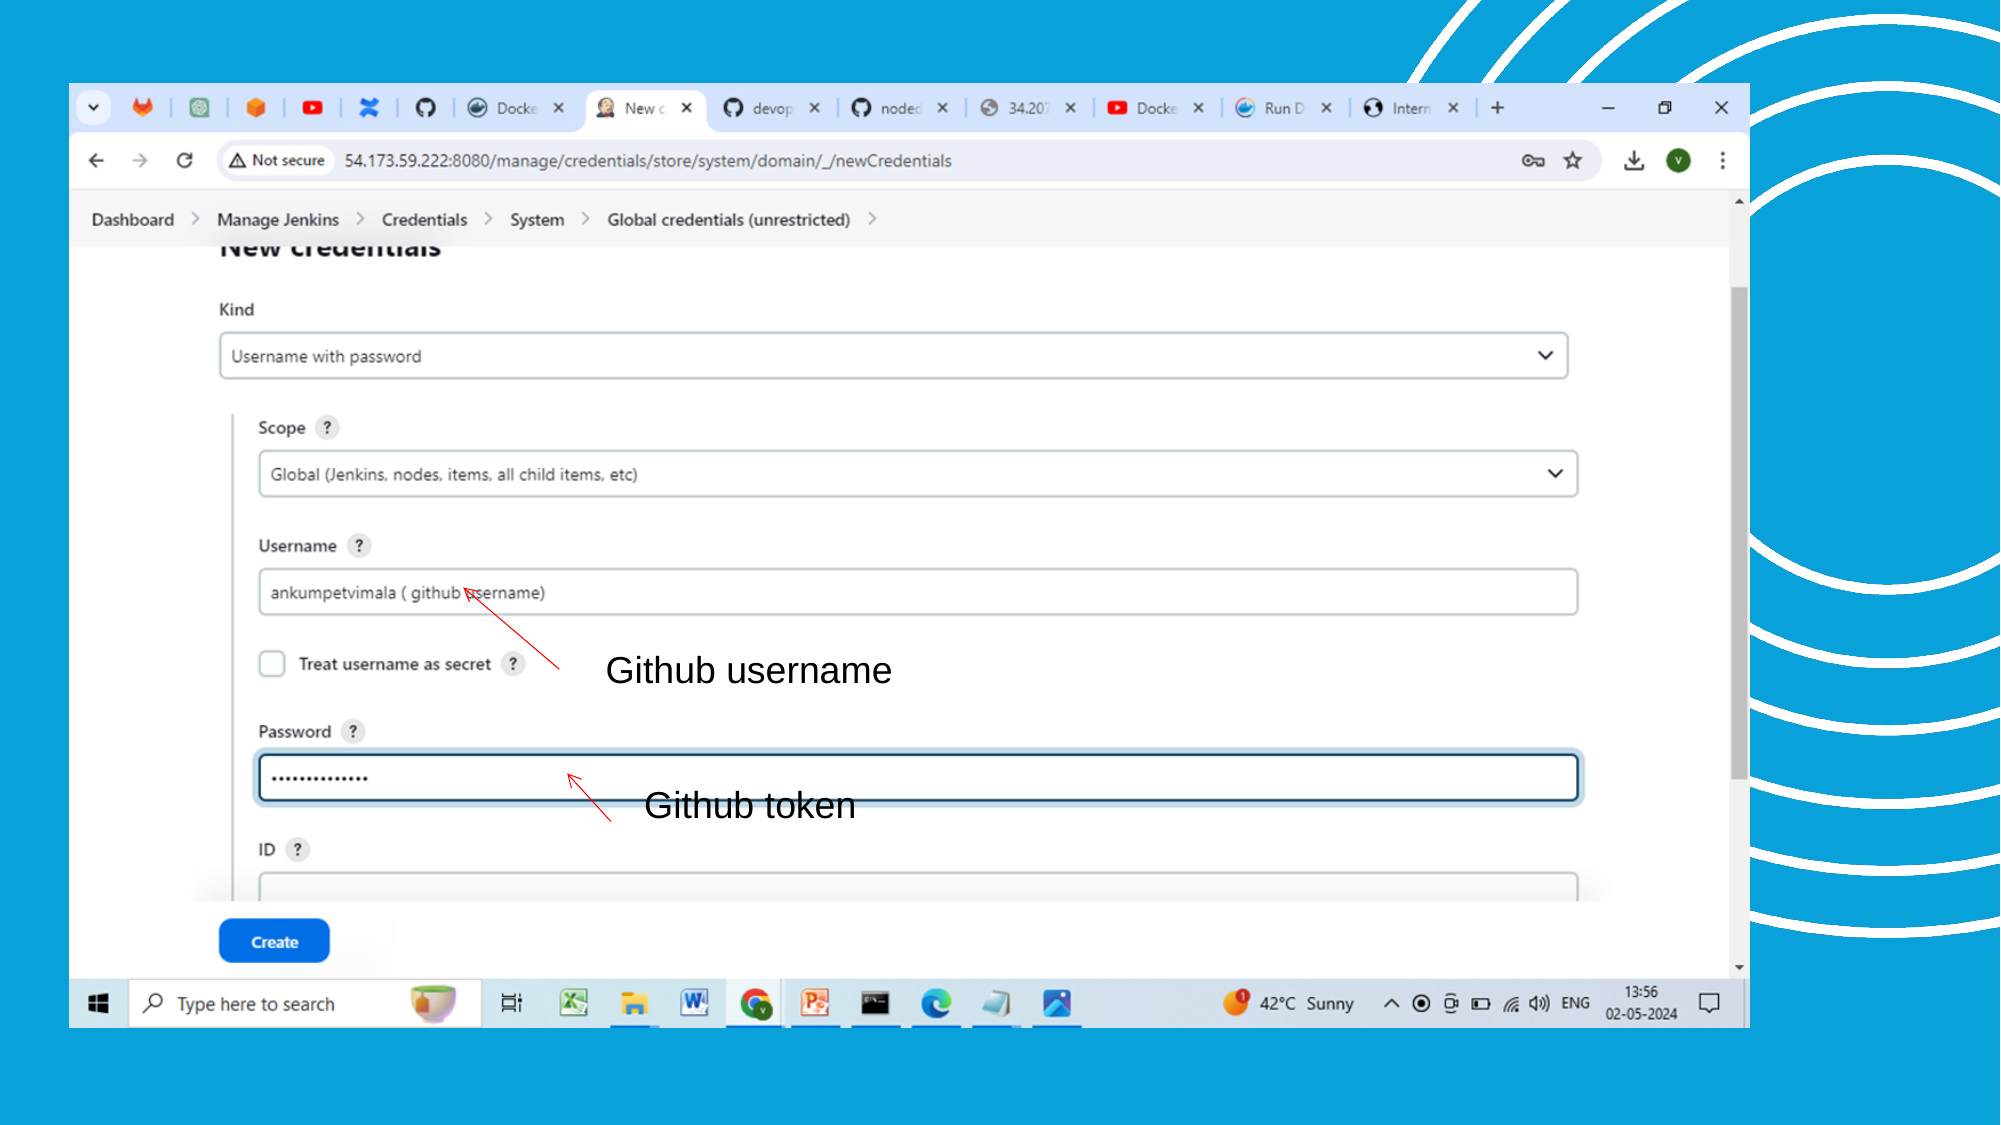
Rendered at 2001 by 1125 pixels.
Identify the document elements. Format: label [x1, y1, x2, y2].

picture [1750, 847, 2000, 876]
picture [1750, 82, 2000, 126]
picture [1750, 777, 2000, 809]
text_box [567, 773, 611, 822]
picture [1750, 911, 2000, 937]
list [69, 83, 1750, 1029]
picture [1750, 155, 2000, 215]
picture [1482, 0, 1569, 83]
picture [1678, 14, 2000, 83]
picture [1750, 624, 2000, 668]
picture [1750, 535, 2000, 594]
picture [1750, 698, 2000, 735]
picture [1408, 0, 1480, 83]
text_box [463, 587, 560, 670]
picture [1568, 0, 1686, 83]
